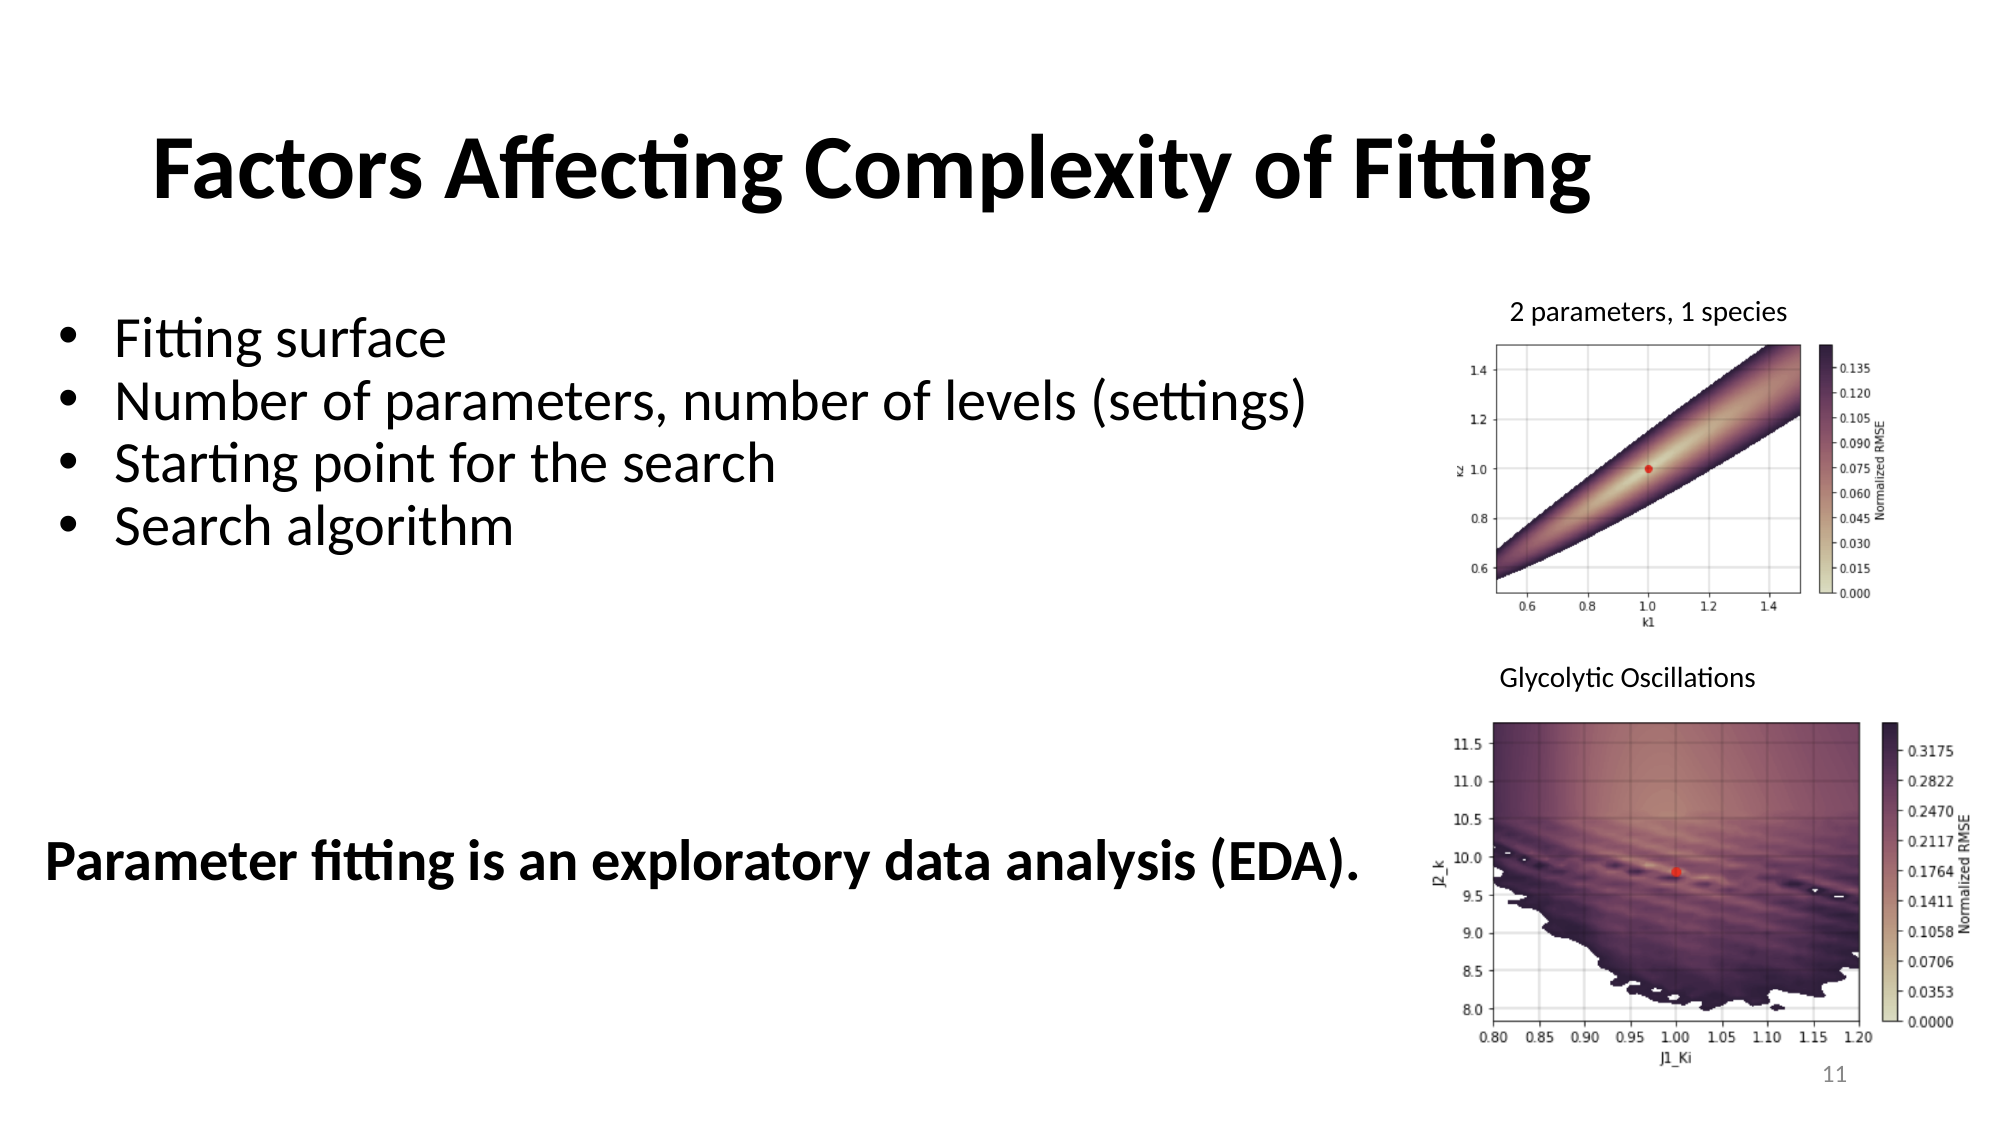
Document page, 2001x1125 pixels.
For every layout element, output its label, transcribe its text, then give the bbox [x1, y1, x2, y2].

text_box Glycolytic Oscillations [1484, 643, 1851, 709]
text_box 2 parameters, 1 species [1494, 277, 1861, 325]
list Fitting surface Number of parameters, number of levels (settings) Starting point for the search Search algorithm [24, 299, 1337, 710]
list Parameter fitting is an exploratory data analysis (EDA). [0, 822, 1405, 1006]
picture [1421, 717, 1999, 1075]
picture [1456, 327, 1899, 632]
slide_number 11 [1412, 1042, 1863, 1103]
title Factors Affecting Complexity of Fitting [137, 59, 1863, 278]
